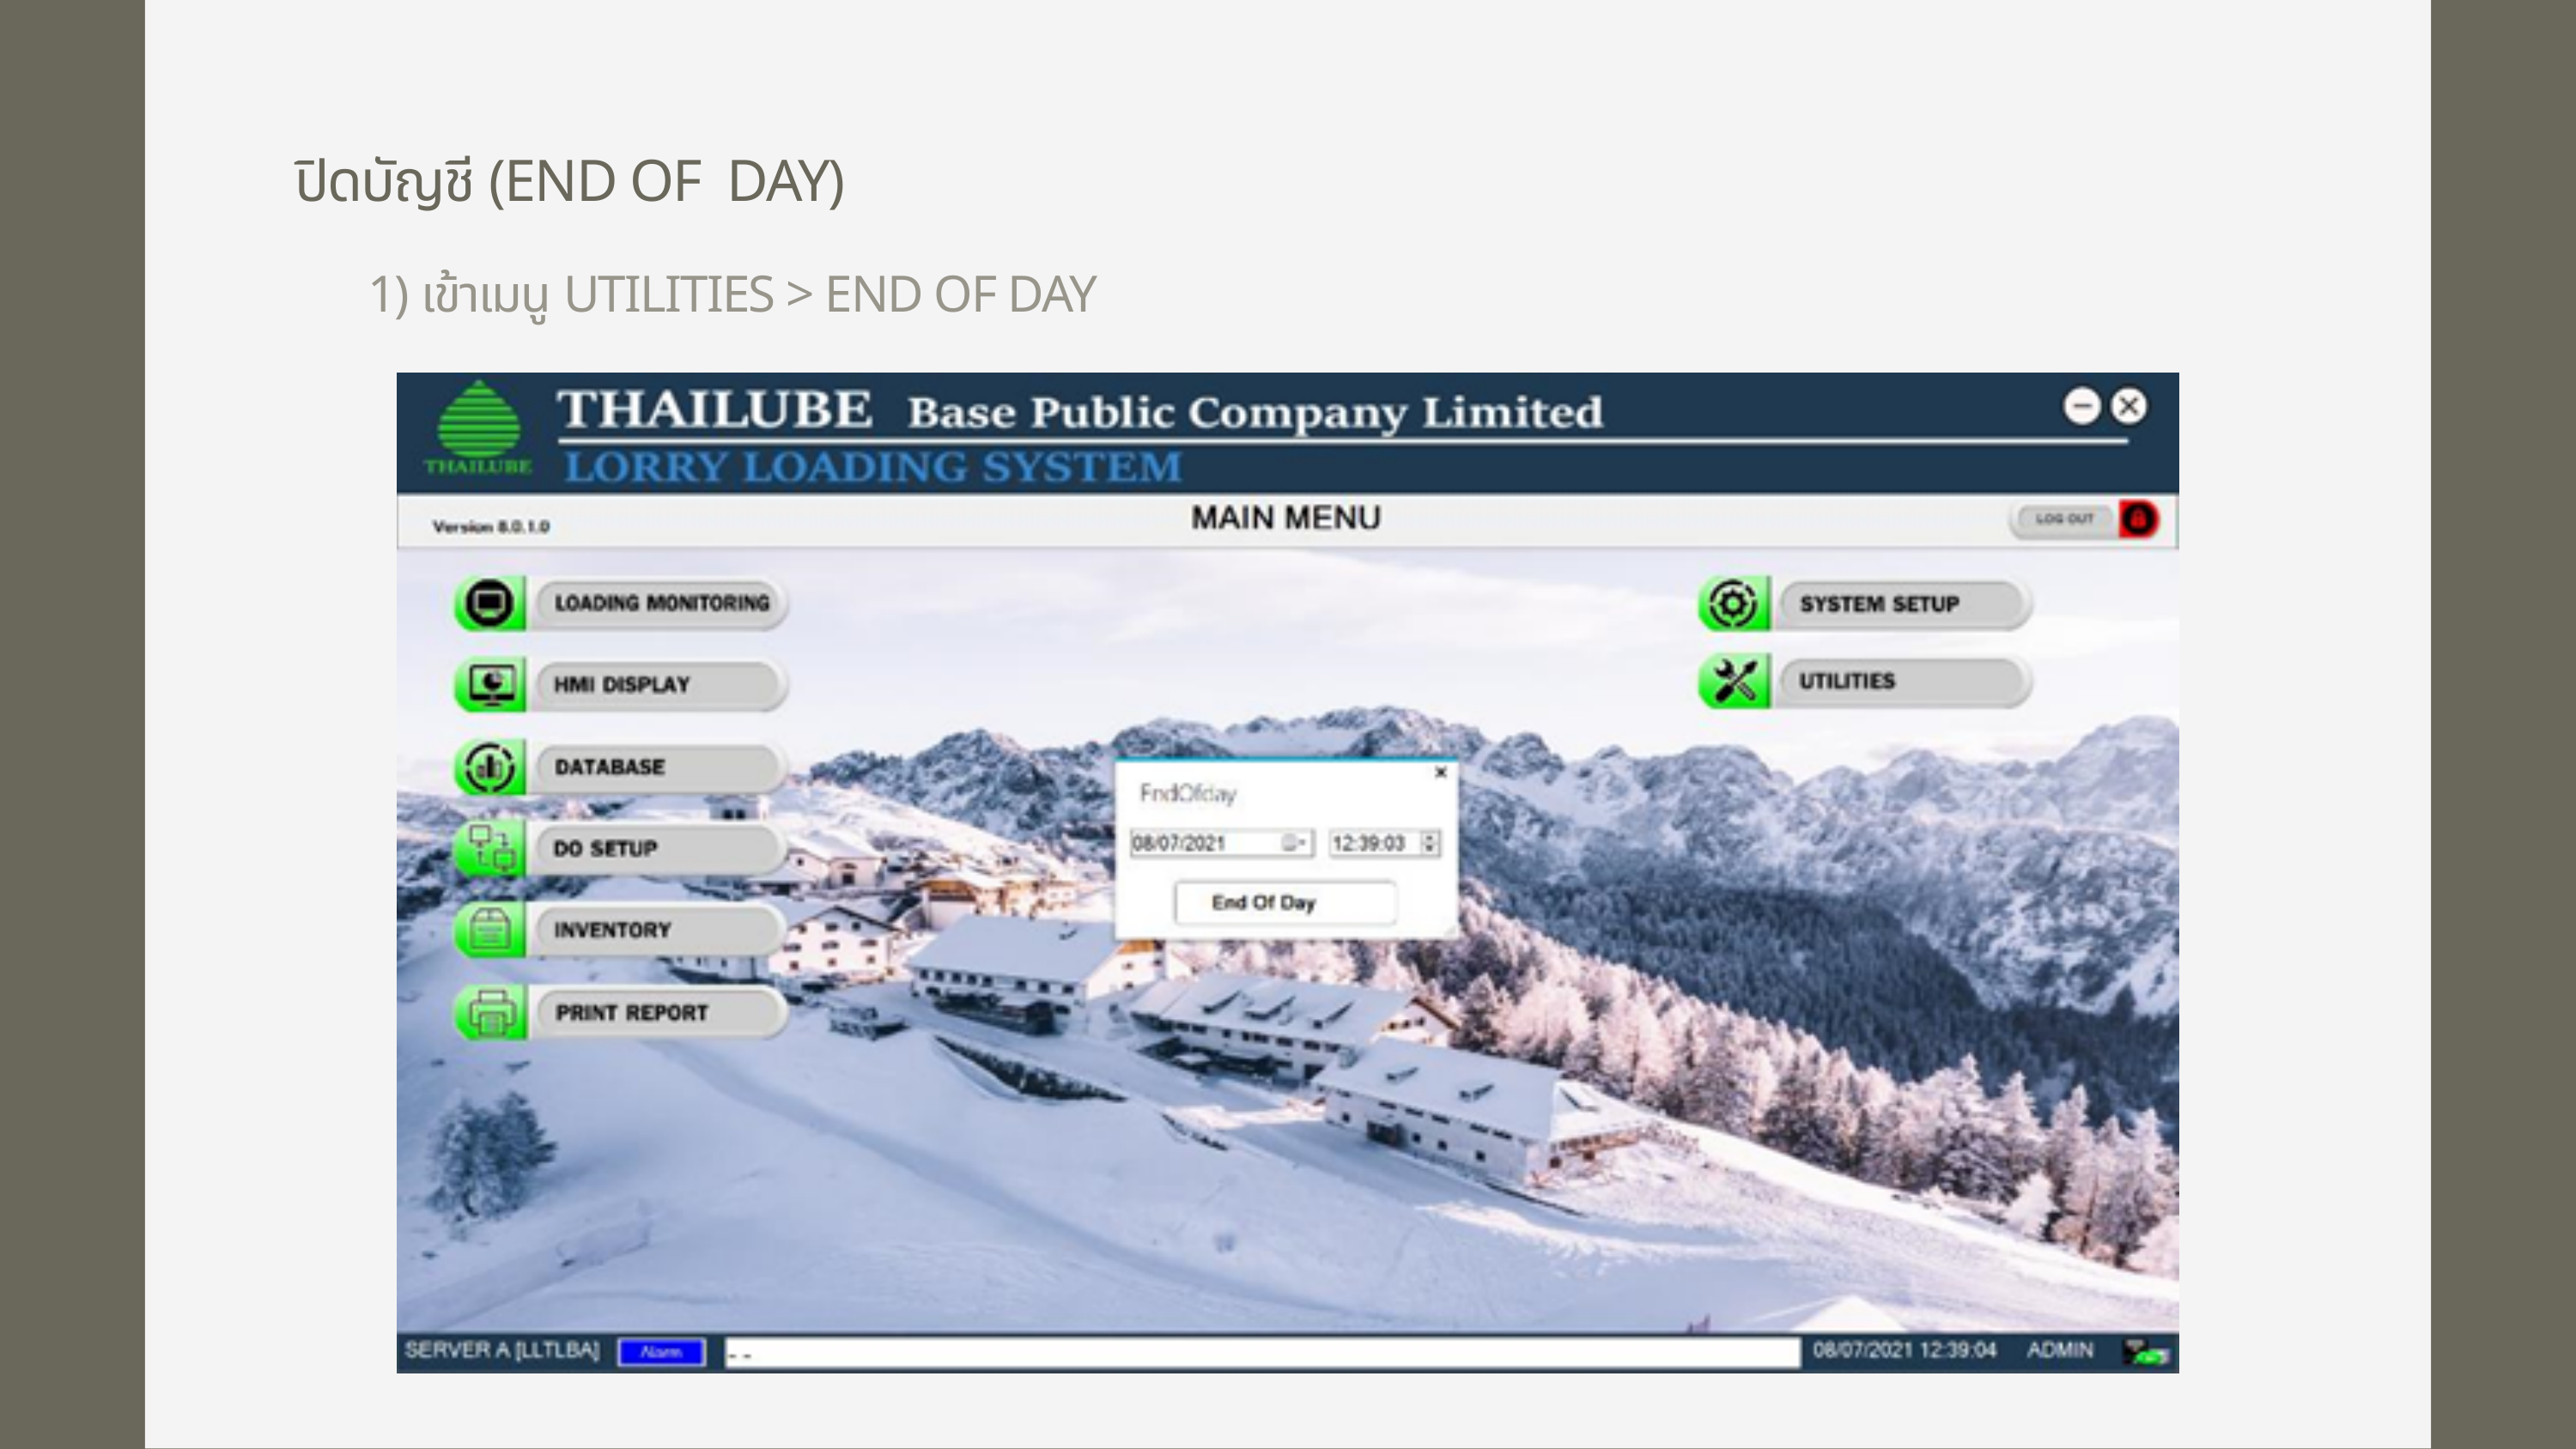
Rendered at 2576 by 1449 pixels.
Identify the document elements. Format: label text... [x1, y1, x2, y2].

picture [396, 373, 2180, 1374]
text_box [144, 0, 2432, 1449]
text_box ปิดบัญชี (END OF DAY) [276, 132, 865, 213]
text_box 1) เข้าเมนู UTILITIES > END OF DAY [343, 252, 1121, 322]
